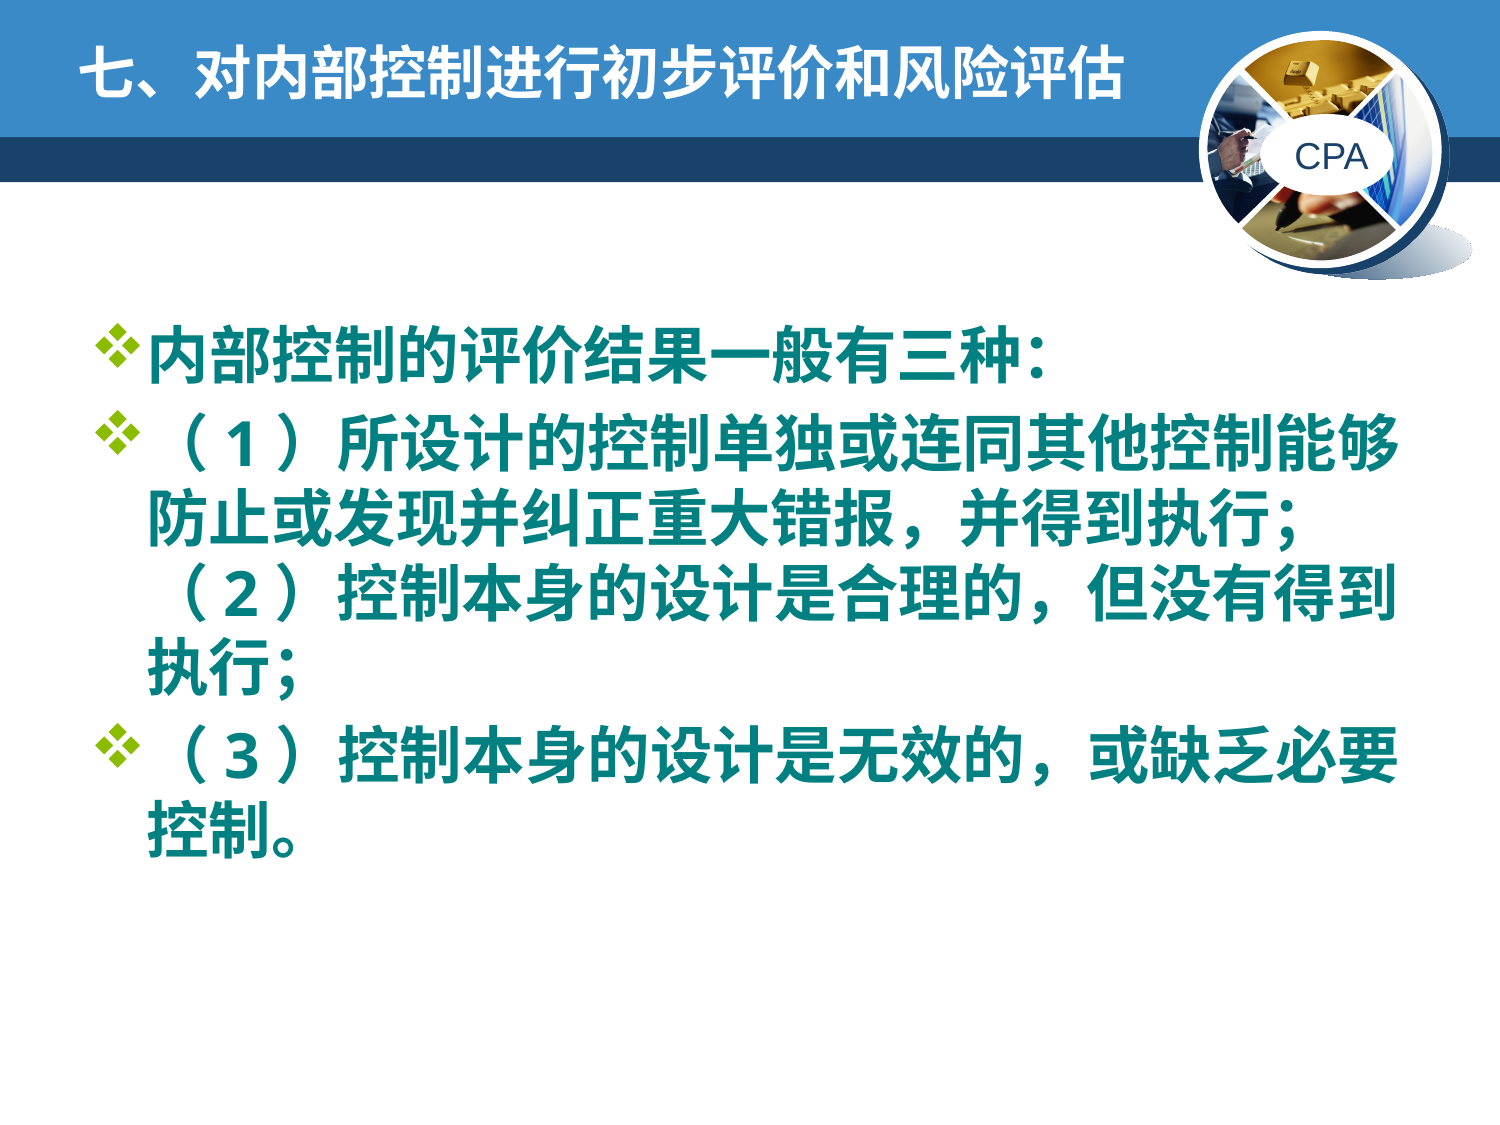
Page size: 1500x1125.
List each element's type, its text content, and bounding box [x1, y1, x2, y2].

list 内部控制的评价结果一般有三种： （1）所设计的控制单独或连同其他控制能够防止或发现并纠正重大错报，并得到执行；（2）控制本身的设计是合理的，但没有得到执行； （3）控制本身的设计是无效的，或缺乏必要控制。 [74, 225, 1426, 1065]
picture [1245, 186, 1391, 225]
title 七、对内部控制进行初步评价和风险评估 [62, 24, 1338, 118]
picture [1207, 118, 1287, 224]
picture [1354, 73, 1433, 225]
picture [1338, 41, 1394, 116]
